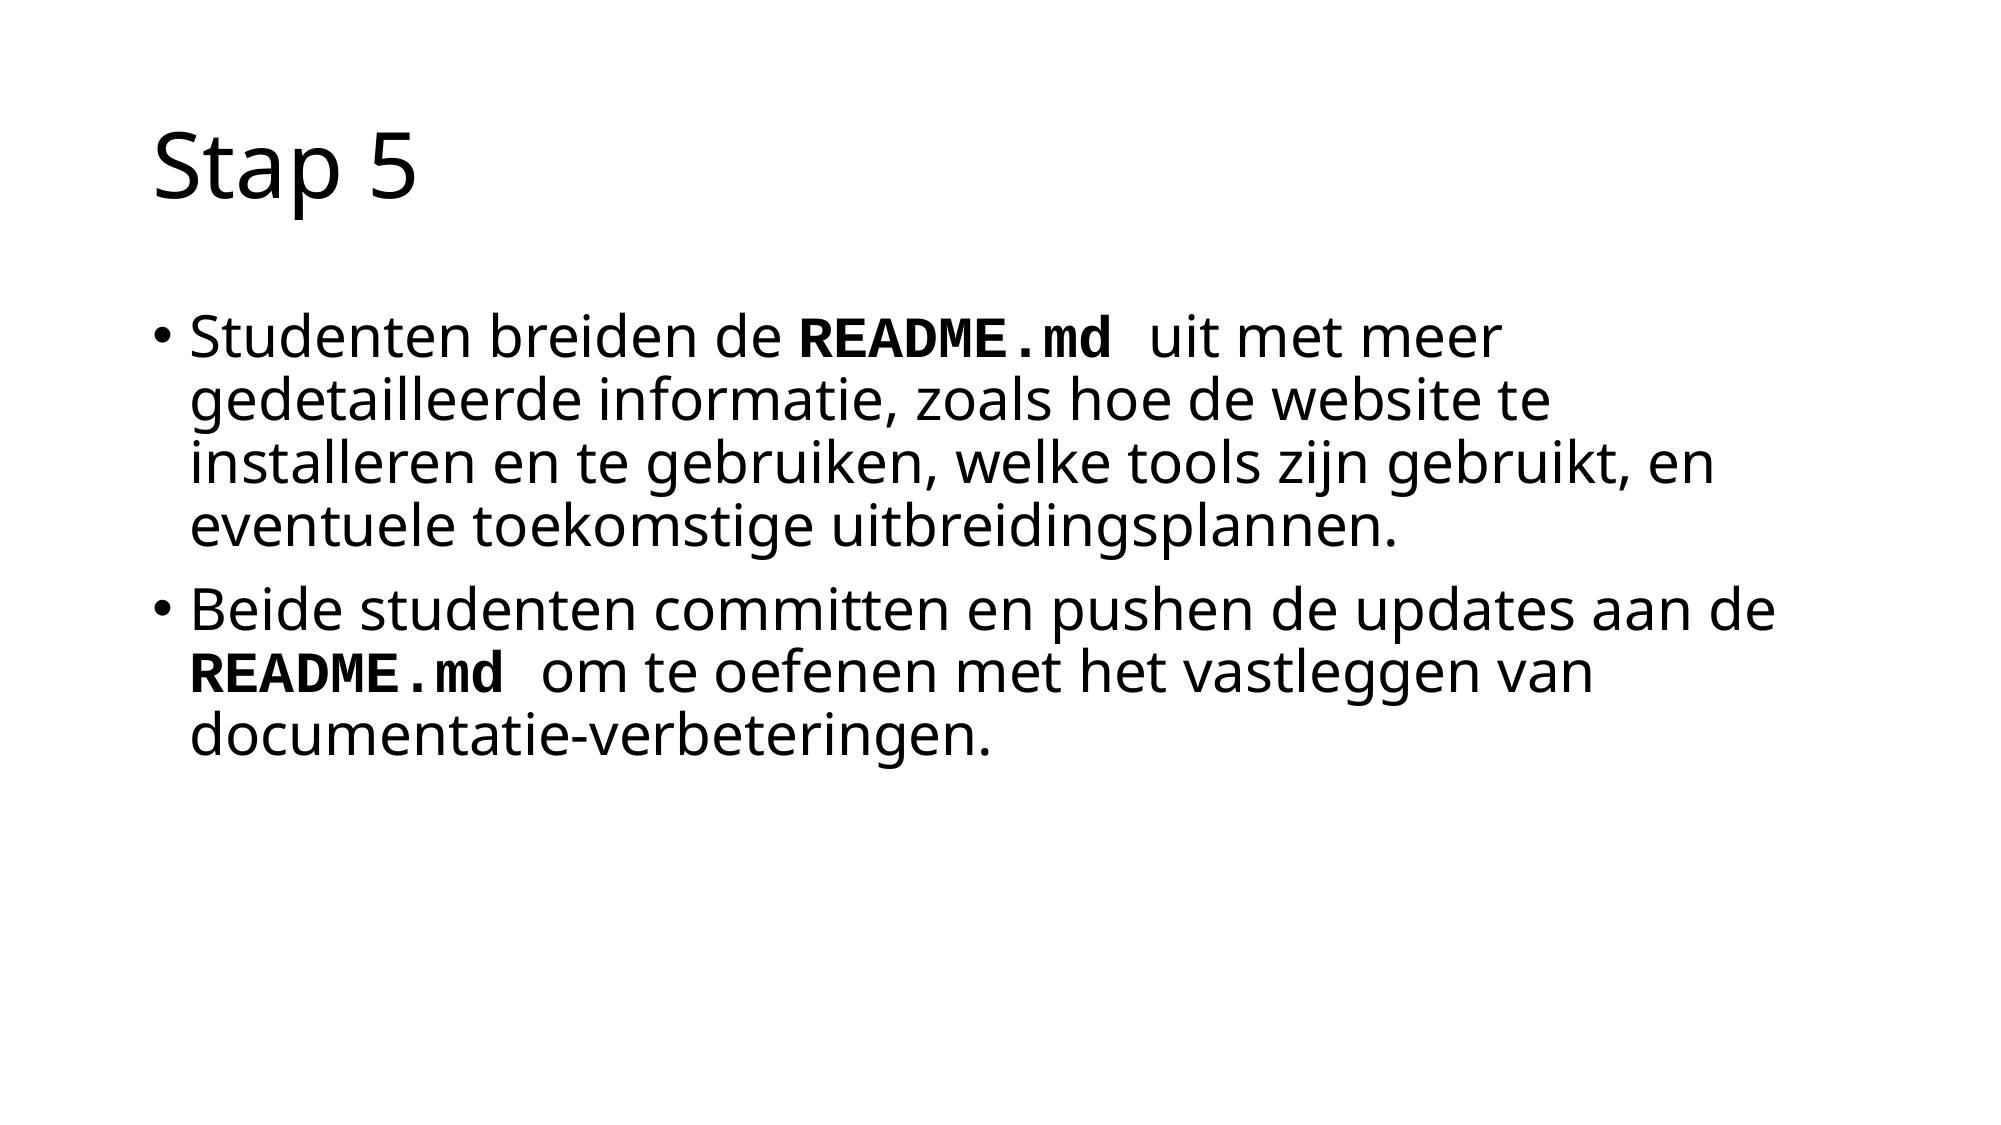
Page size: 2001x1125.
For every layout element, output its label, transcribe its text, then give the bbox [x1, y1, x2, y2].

title Stap 5 [137, 59, 1863, 278]
list Studenten breiden de README.md uit met meer gedetailleerde informatie, zoals hoe de website te installeren en te gebruiken, welke tools zijn gebruikt, en eventuele toekomstige uitbreidingsplannen. Beide studenten committen en pushen de updates aan de README.md om te oefenen met het vastleggen van documentatie-verbeteringen. [137, 299, 1863, 1014]
